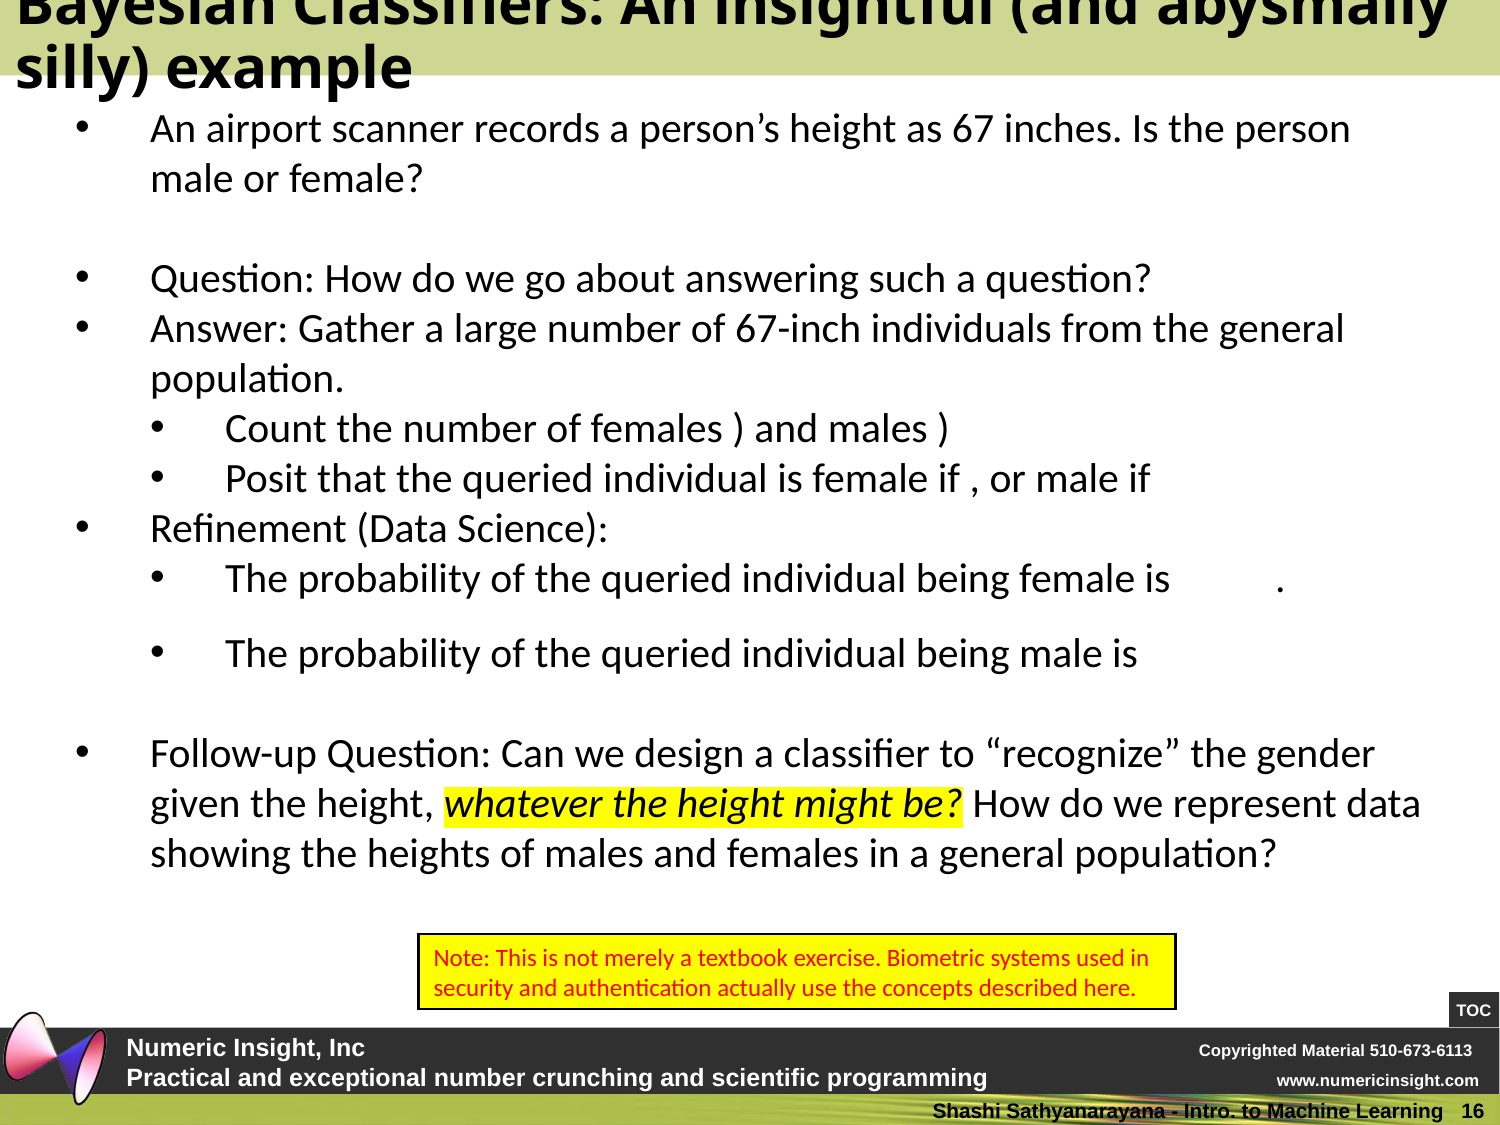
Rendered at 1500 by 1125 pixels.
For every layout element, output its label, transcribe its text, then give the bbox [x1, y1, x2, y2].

title Bayesian Classifiers: An insightful (and abysmally silly) example [0, 0, 1500, 76]
text_box Note: This is not merely a textbook exercise. Biometric systems used in security and authentication actually use the concepts described here. [417, 933, 1177, 1010]
picture [0, 1007, 1500, 1125]
